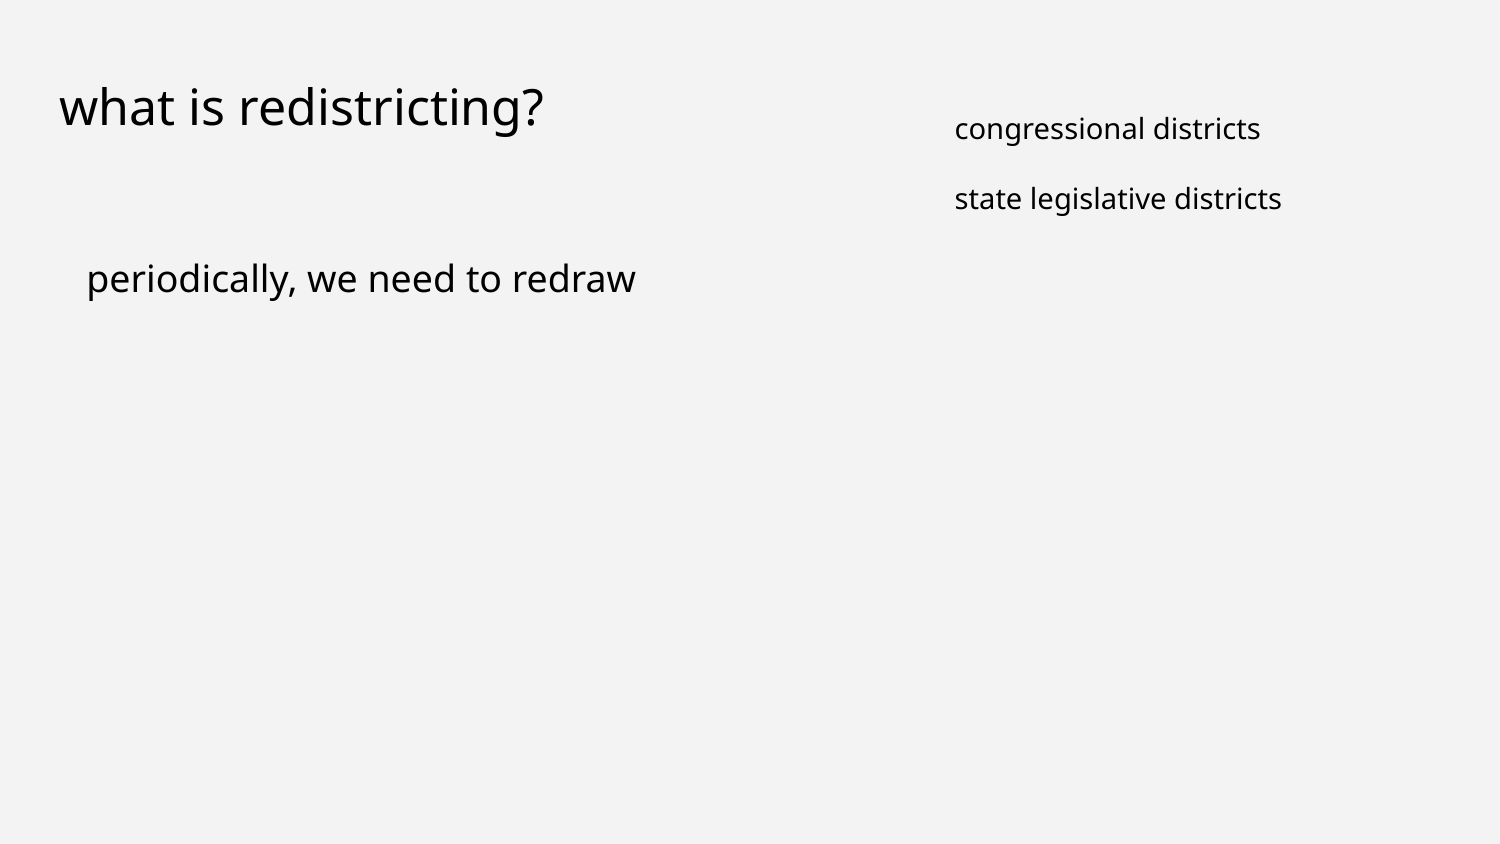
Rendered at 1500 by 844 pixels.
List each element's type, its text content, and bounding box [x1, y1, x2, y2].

text_box periodically, we need to redraw [71, 239, 691, 772]
text_box [32, 26, 898, 207]
text_box what is redistricting? [44, 60, 726, 207]
text_box congressional districts state legislative districts [939, 95, 1446, 648]
